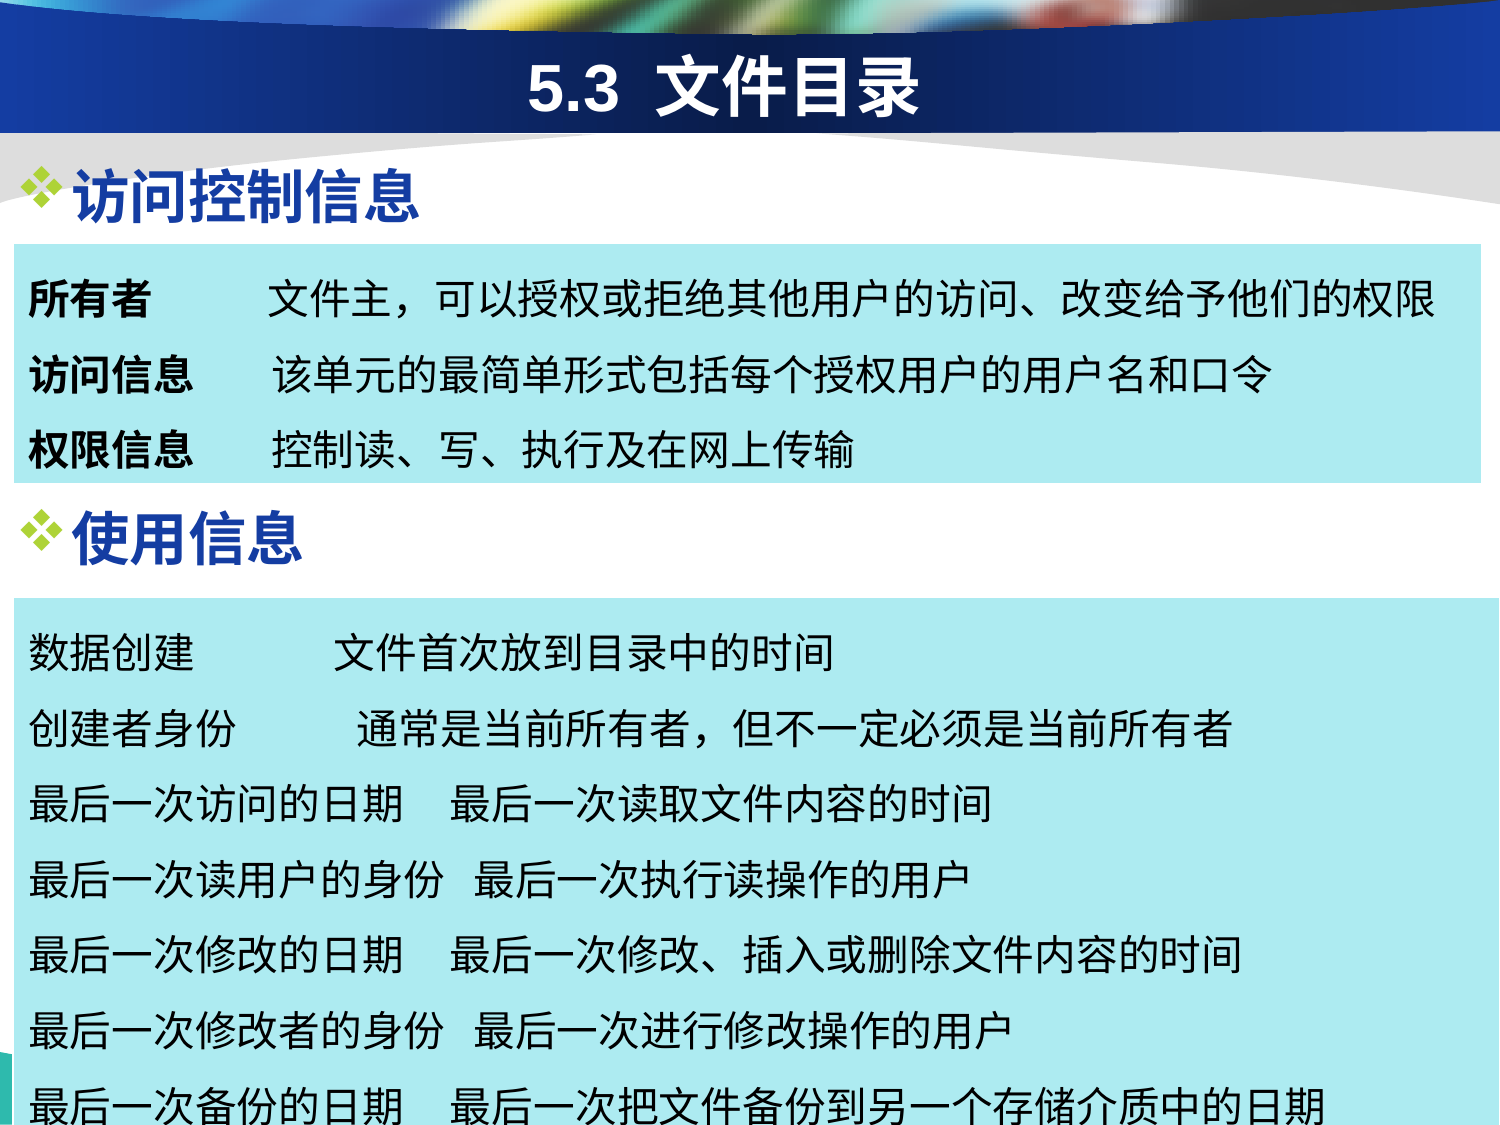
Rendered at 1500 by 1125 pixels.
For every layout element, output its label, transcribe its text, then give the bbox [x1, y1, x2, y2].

text_box 访问控制信息 [0, 134, 1301, 291]
text_box 使用信息 [0, 477, 1301, 634]
table_header 数据创建 文件首次放到目录中的时间 创建者身份 通常是当前所有者，但不一定必须是当前所有者 最后一次访问的日期 最后一次读取文件内容的时间 最后一次读用户的身份 最后一次执行读操作的用户 最后一次修改的日期 最后一次修改、插入或删除文件内容的时间 最后一次修改者的身份 最后一次进行修改操作的用户 最后一次备份的日期 最后一次把文件备份到另一个存储介质中的日期 当前使用 当前文件活动的信息，如打开文件的进程、加锁等 [14, 598, 1499, 1125]
table_header 所有者 文件主，可以授权或拒绝其他用户的访问、改变给予他们的权限 访问信息 该单元的最简单形式包括每个授权用户的用户名和口令 权限信息 控制读、写、执行及在网上传输 [14, 244, 1481, 483]
picture [0, 0, 1492, 35]
text_box 5.3 文件目录 [137, 37, 1313, 130]
